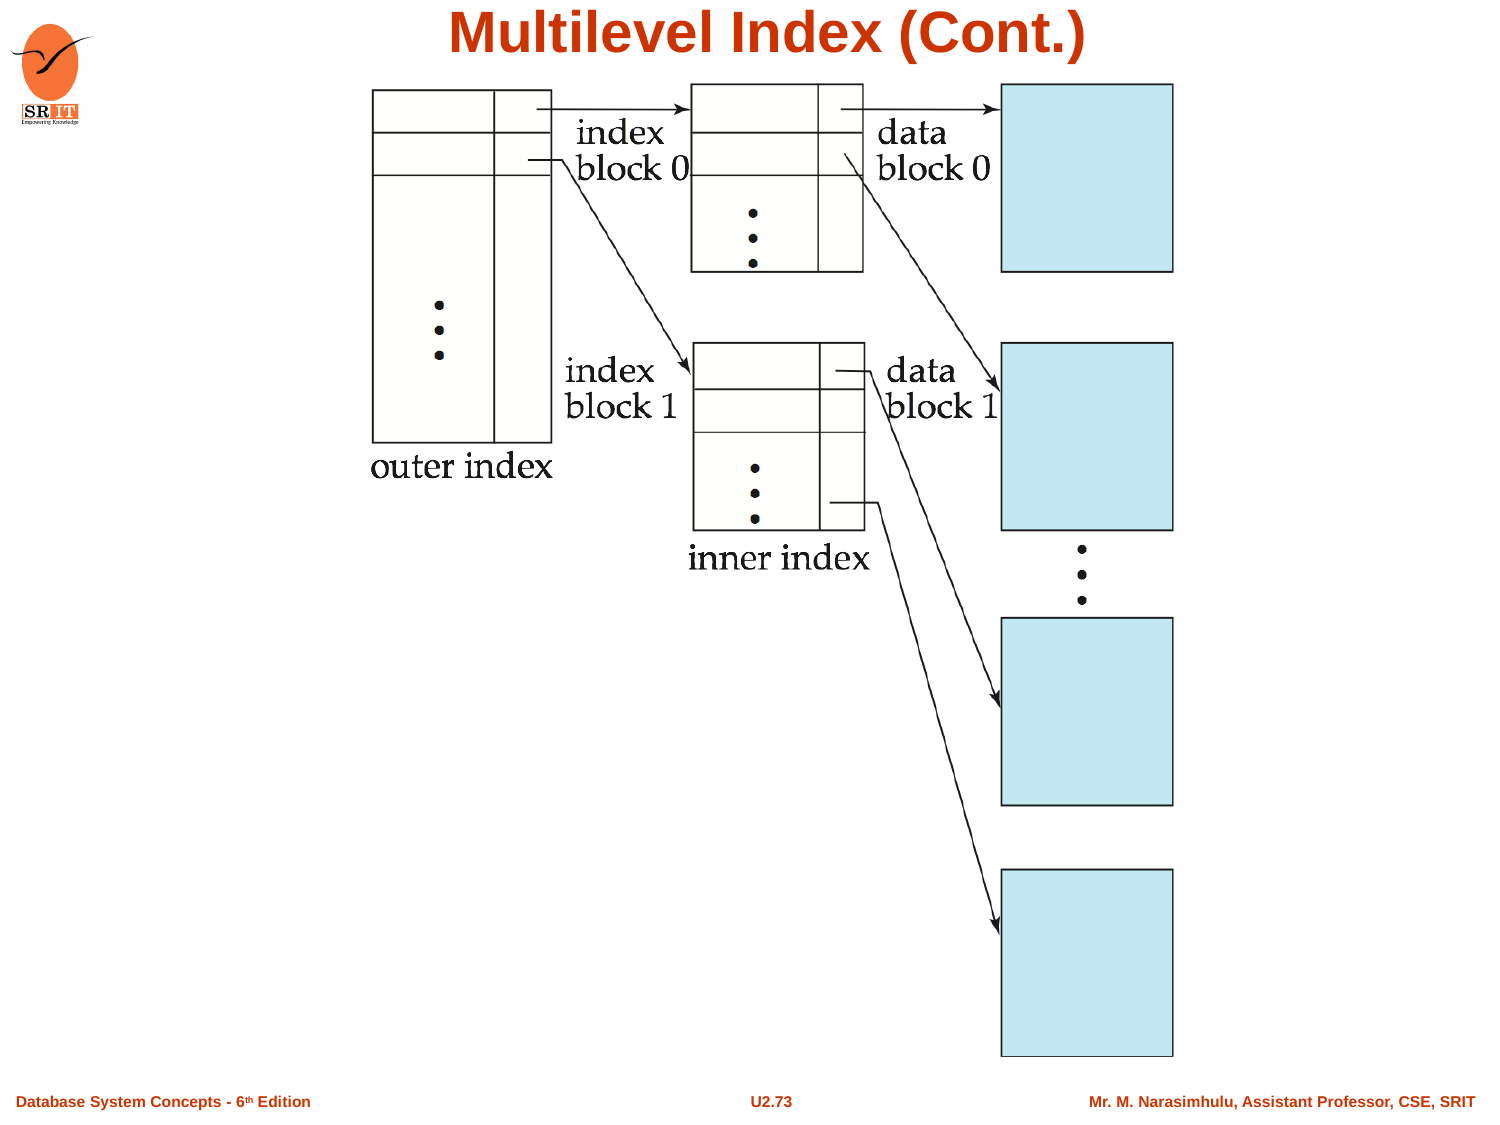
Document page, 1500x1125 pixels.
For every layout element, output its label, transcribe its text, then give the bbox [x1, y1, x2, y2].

picture [11, 19, 93, 128]
picture [369, 83, 1174, 1058]
title Multilevel Index (Cont.) [105, 0, 1431, 72]
